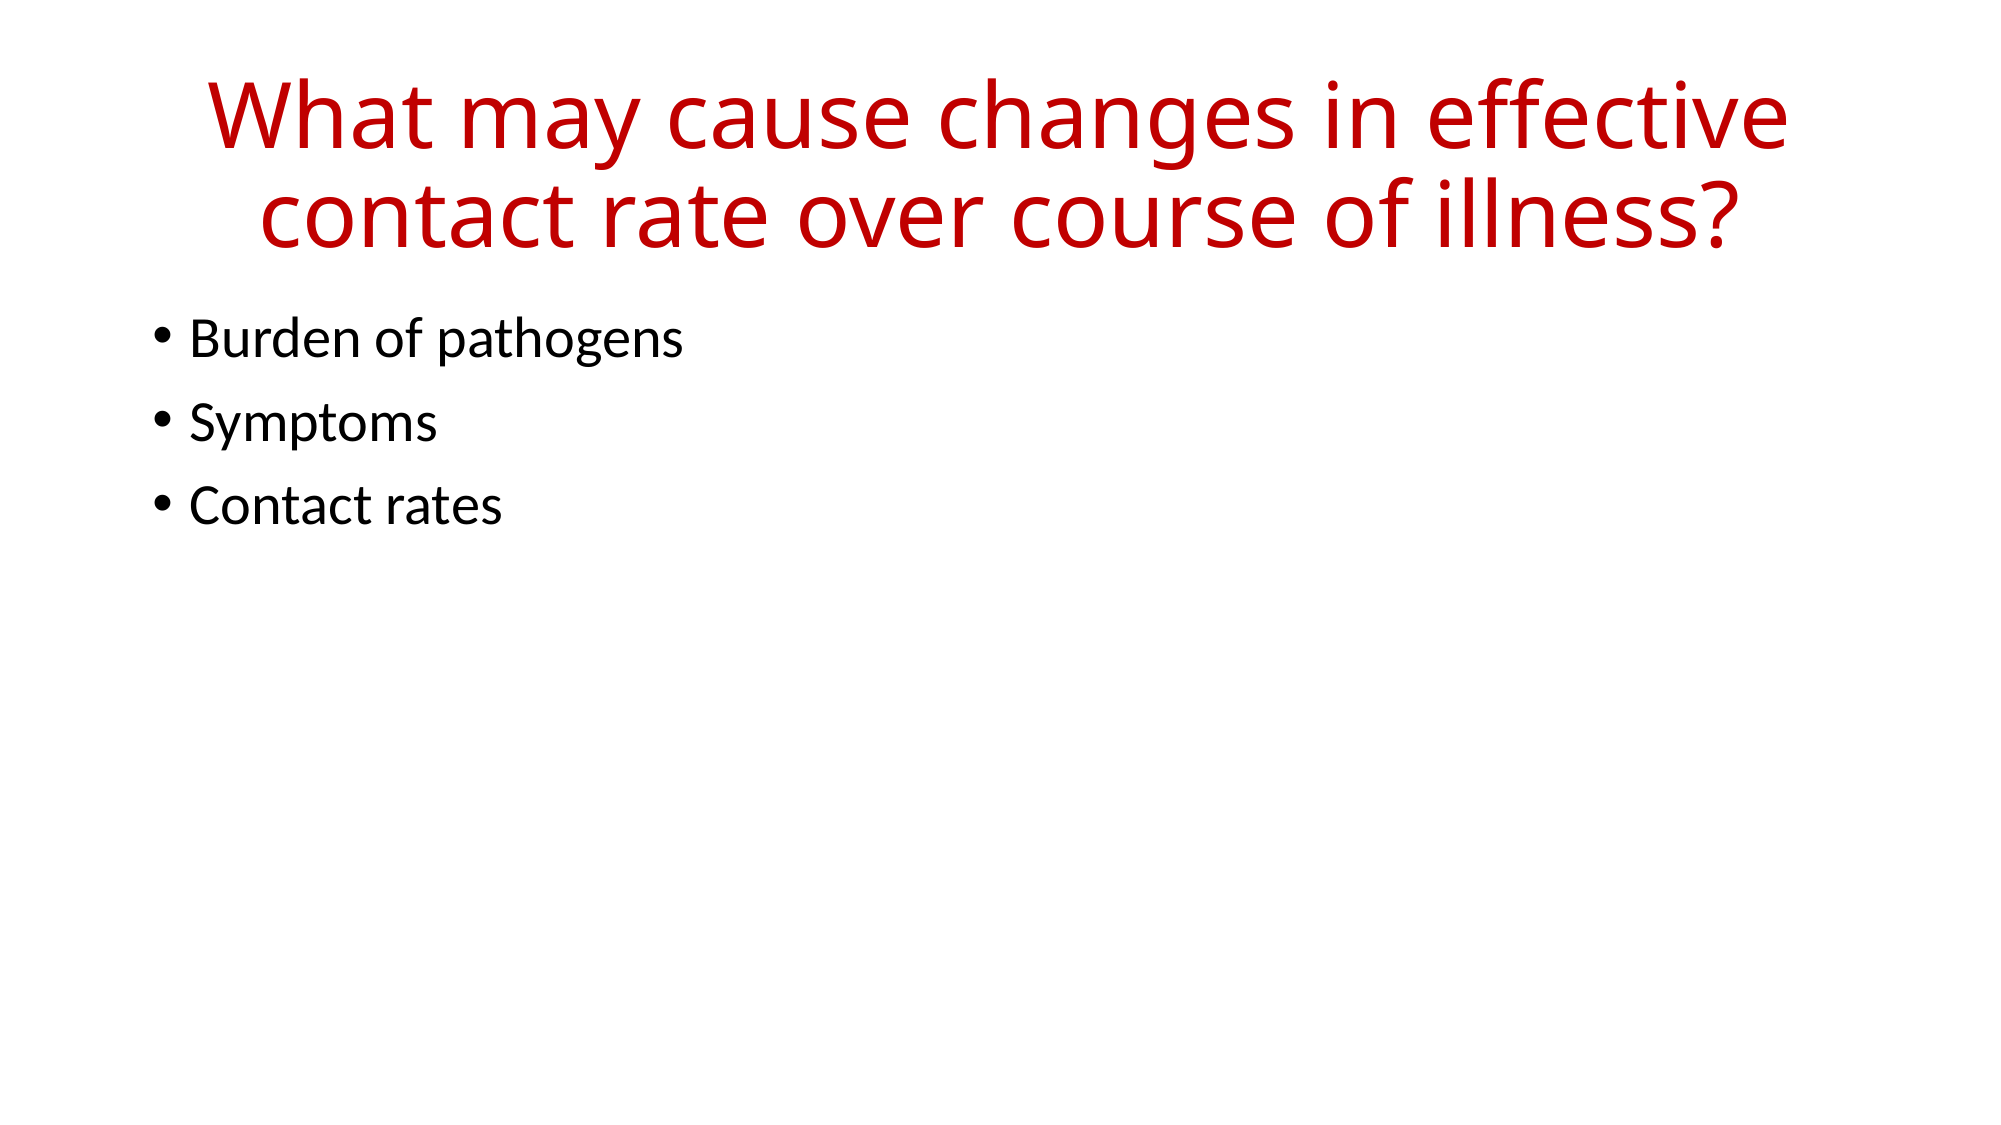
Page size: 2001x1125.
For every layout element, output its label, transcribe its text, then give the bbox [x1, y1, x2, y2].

title What may cause changes in effective contact rate over course of illness? [137, 59, 1863, 278]
list Burden of pathogens Symptoms Contact rates [137, 299, 1863, 1014]
